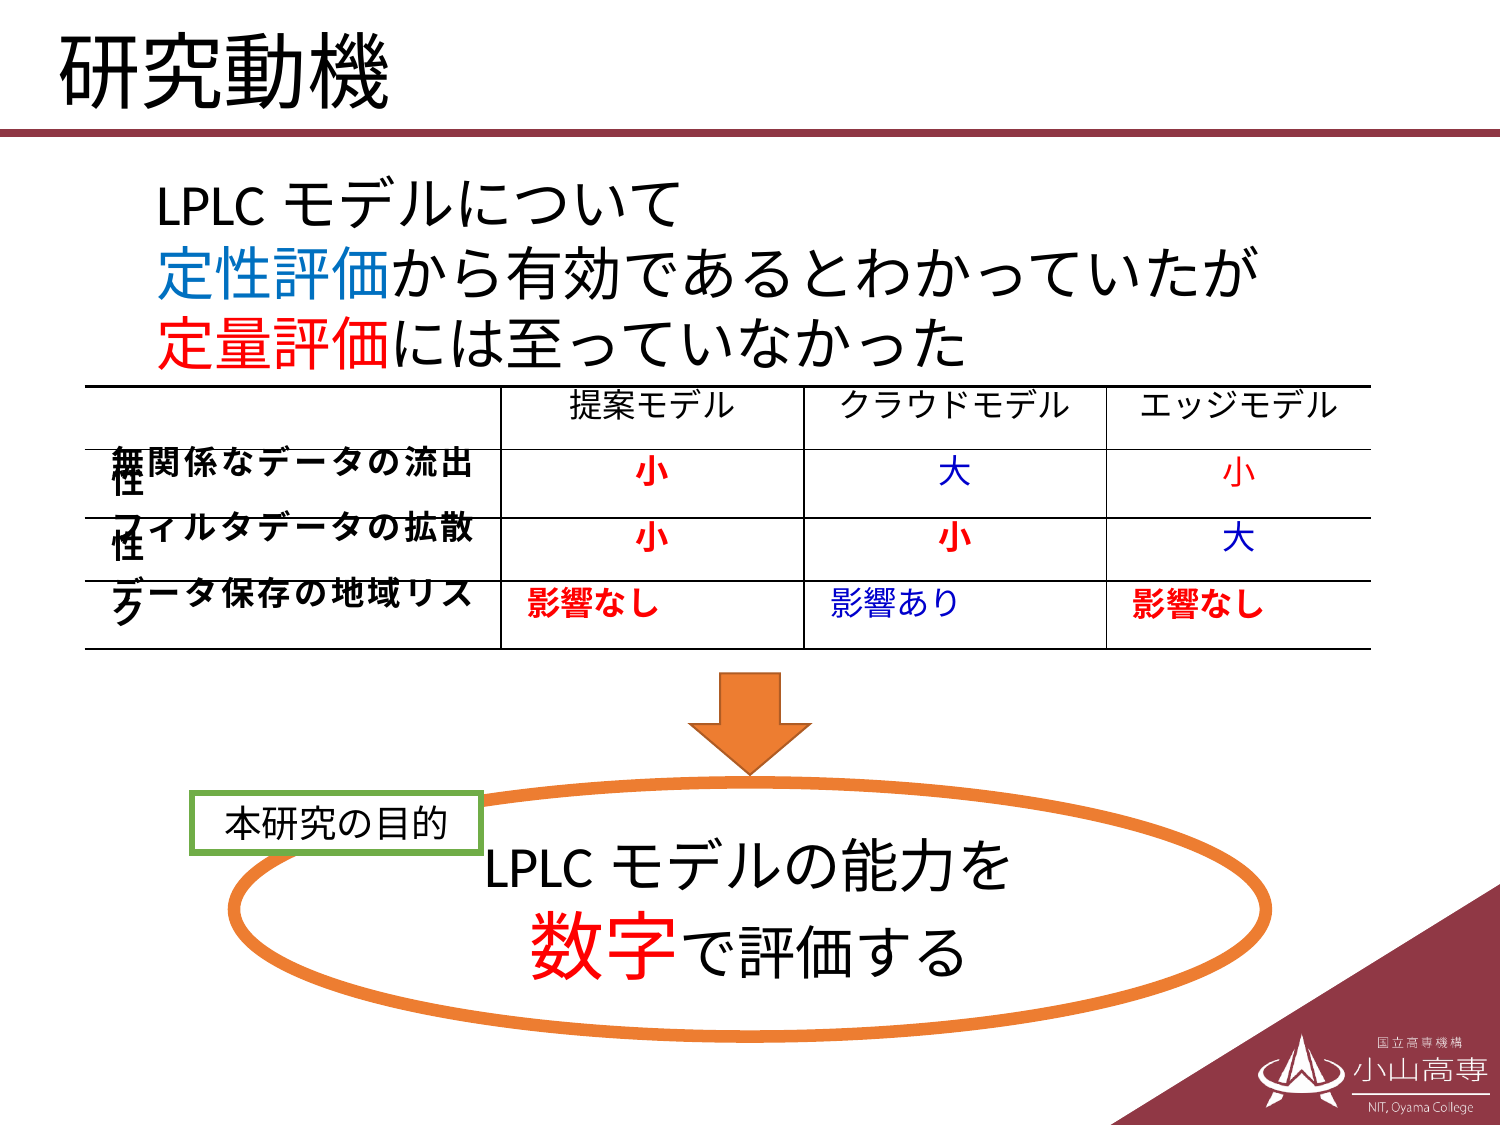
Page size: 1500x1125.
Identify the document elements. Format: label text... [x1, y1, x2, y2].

table_cell 影響なし [1107, 582, 1371, 648]
picture [0, 129, 1500, 137]
picture [1112, 885, 1500, 1125]
table_cell 小 [1107, 450, 1371, 517]
table_header エッジモデル [1107, 388, 1371, 449]
table_cell 大 [805, 450, 1106, 517]
table_cell 無関係なデータの流出性 [85, 450, 500, 517]
table_cell 小 [502, 450, 803, 517]
table_cell 小 [502, 519, 803, 580]
title 研究動機 [42, 20, 1294, 130]
table_header [85, 388, 500, 449]
table_cell 大 [1107, 519, 1371, 580]
text_box LPLCモデルについて 定性評価から有効であるとわかっていたが 定量評価には至っていなかった [141, 159, 1355, 385]
table_cell データ保存の地域リスク [85, 582, 500, 648]
text_box LPLCモデルの能力を 数字で評価する [232, 781, 1267, 1038]
table_cell 影響なし [502, 582, 803, 648]
table_header クラウドモデル [805, 388, 1106, 449]
text_box [687, 672, 813, 777]
table_cell 影響あり [805, 582, 1106, 648]
table_cell フィルタデータの拡散性 [85, 519, 500, 580]
table_header 提案モデル [502, 388, 803, 449]
text_box 本研究の目的 [191, 792, 482, 853]
table_cell 小 [805, 519, 1106, 580]
